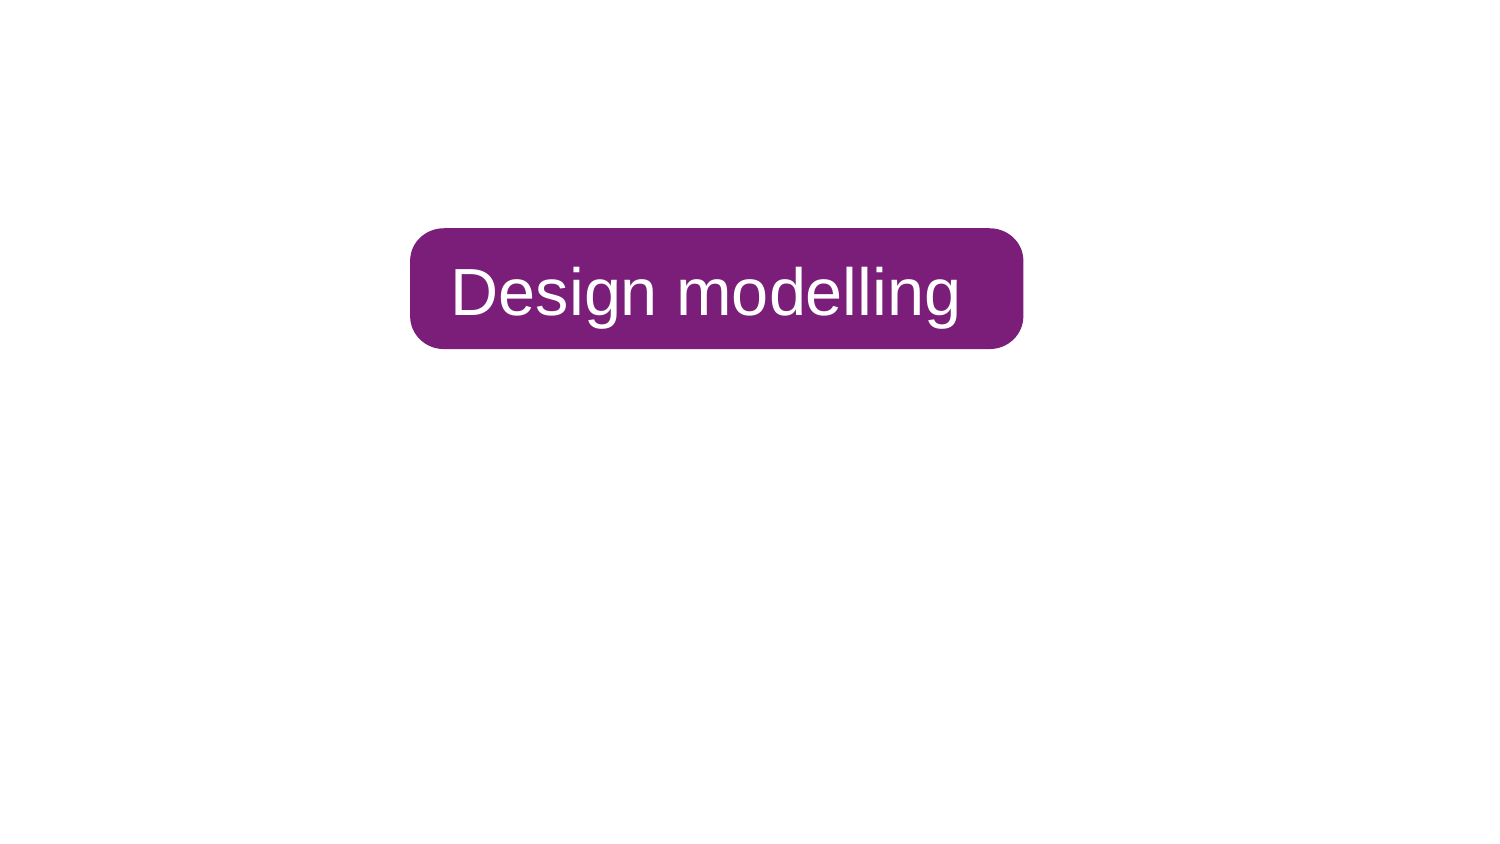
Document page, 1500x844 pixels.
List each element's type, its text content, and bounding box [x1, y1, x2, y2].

text_box [410, 228, 1022, 350]
title Design modelling [435, 249, 1500, 329]
